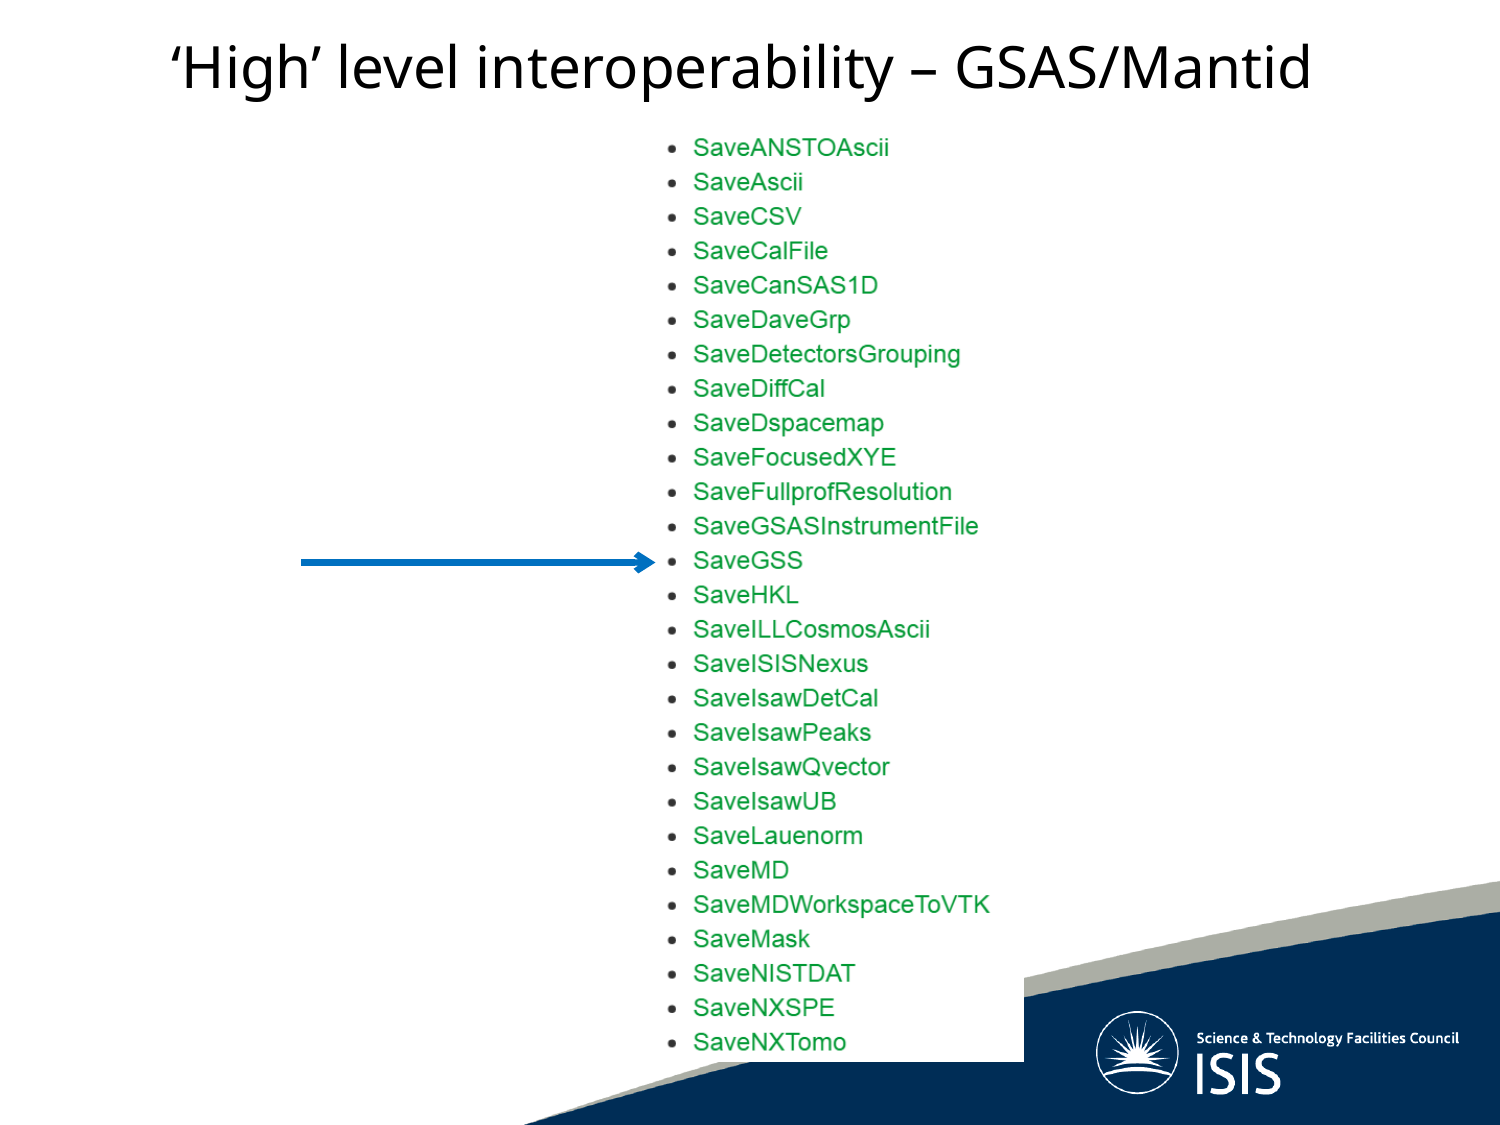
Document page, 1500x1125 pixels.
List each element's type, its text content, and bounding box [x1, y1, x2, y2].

picture [0, 130, 1500, 1125]
title ‘High’ level interoperability – GSAS/Mantid [74, 0, 1426, 160]
